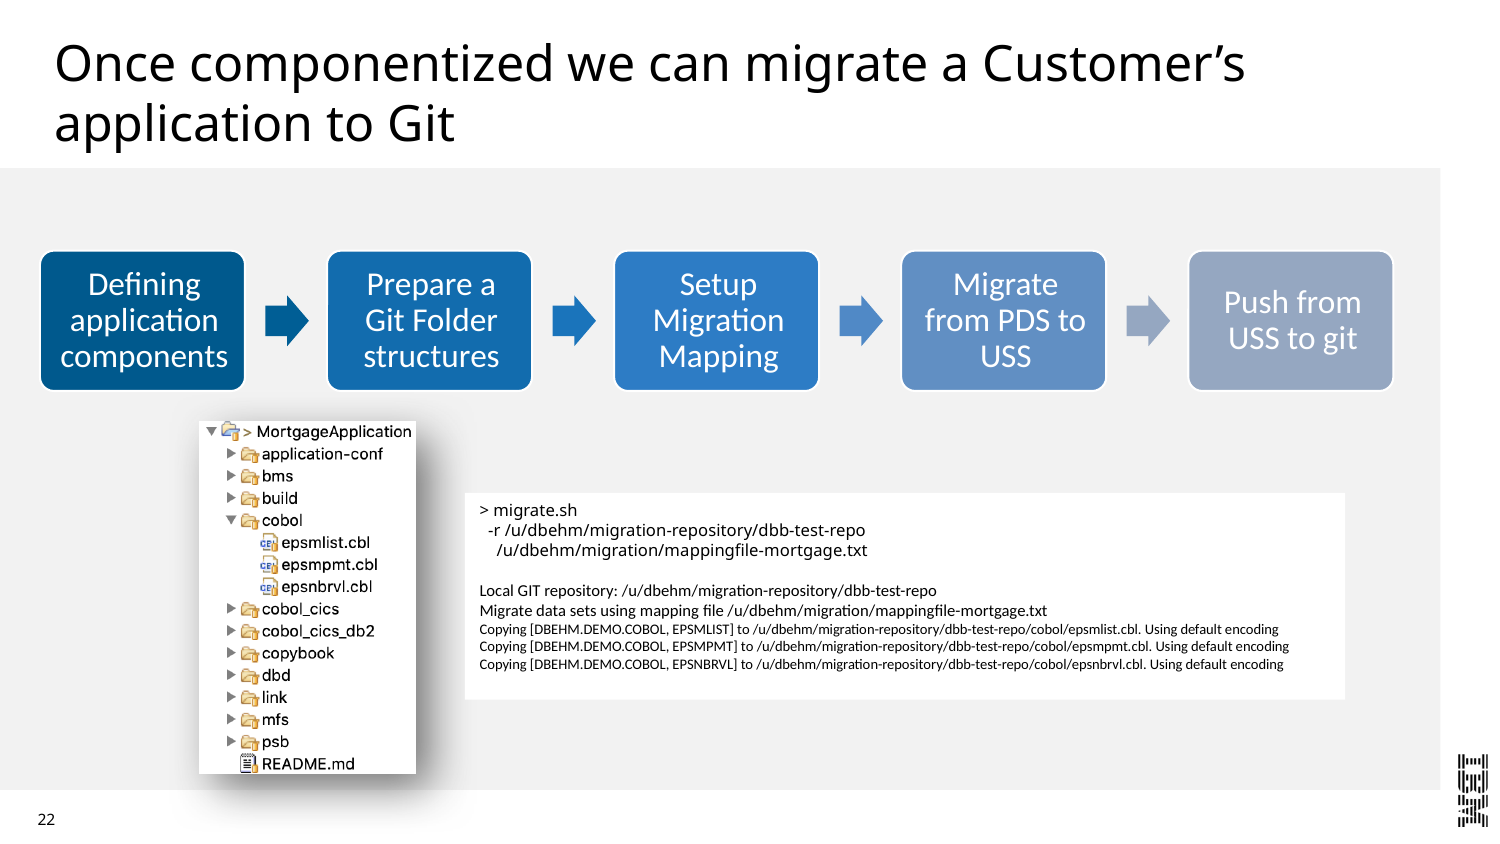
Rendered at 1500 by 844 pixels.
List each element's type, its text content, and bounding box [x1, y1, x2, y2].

text_box > migrate.sh -r /u/dbehm/migration-repository/dbb-test-repo /u/dbehm/migration/mappingfile-mortgage.txt Local GIT repository: /u/dbehm/migration-repository/dbb-test-repo Migrate data sets using mapping file /u/dbehm/migration/mappingfile-mortgage.txt Copying [DBEHM.DEMO.COBOL, EPSMLIST] to /u/dbehm/migration-repository/dbb-test-repo/cobol/epsmlist.cbl. Using default encoding Copying [DBEHM.DEMO.COBOL, EPSMPMT] to /u/dbehm/migration-repository/dbb-test-repo/cobol/epsmpmt.cbl. Using default encoding Copying [DBEHM.DEMO.COBOL, EPSNBRVL] to /u/dbehm/migration-repository/dbb-test-repo/cobol/epsnbrvl.cbl. Using default encoding [464, 492, 1346, 700]
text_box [39, 165, 1394, 477]
picture [199, 421, 417, 774]
picture [1459, 755, 1488, 827]
title Once componentized we can migrate a Customer’s application to Git [39, 23, 1461, 151]
